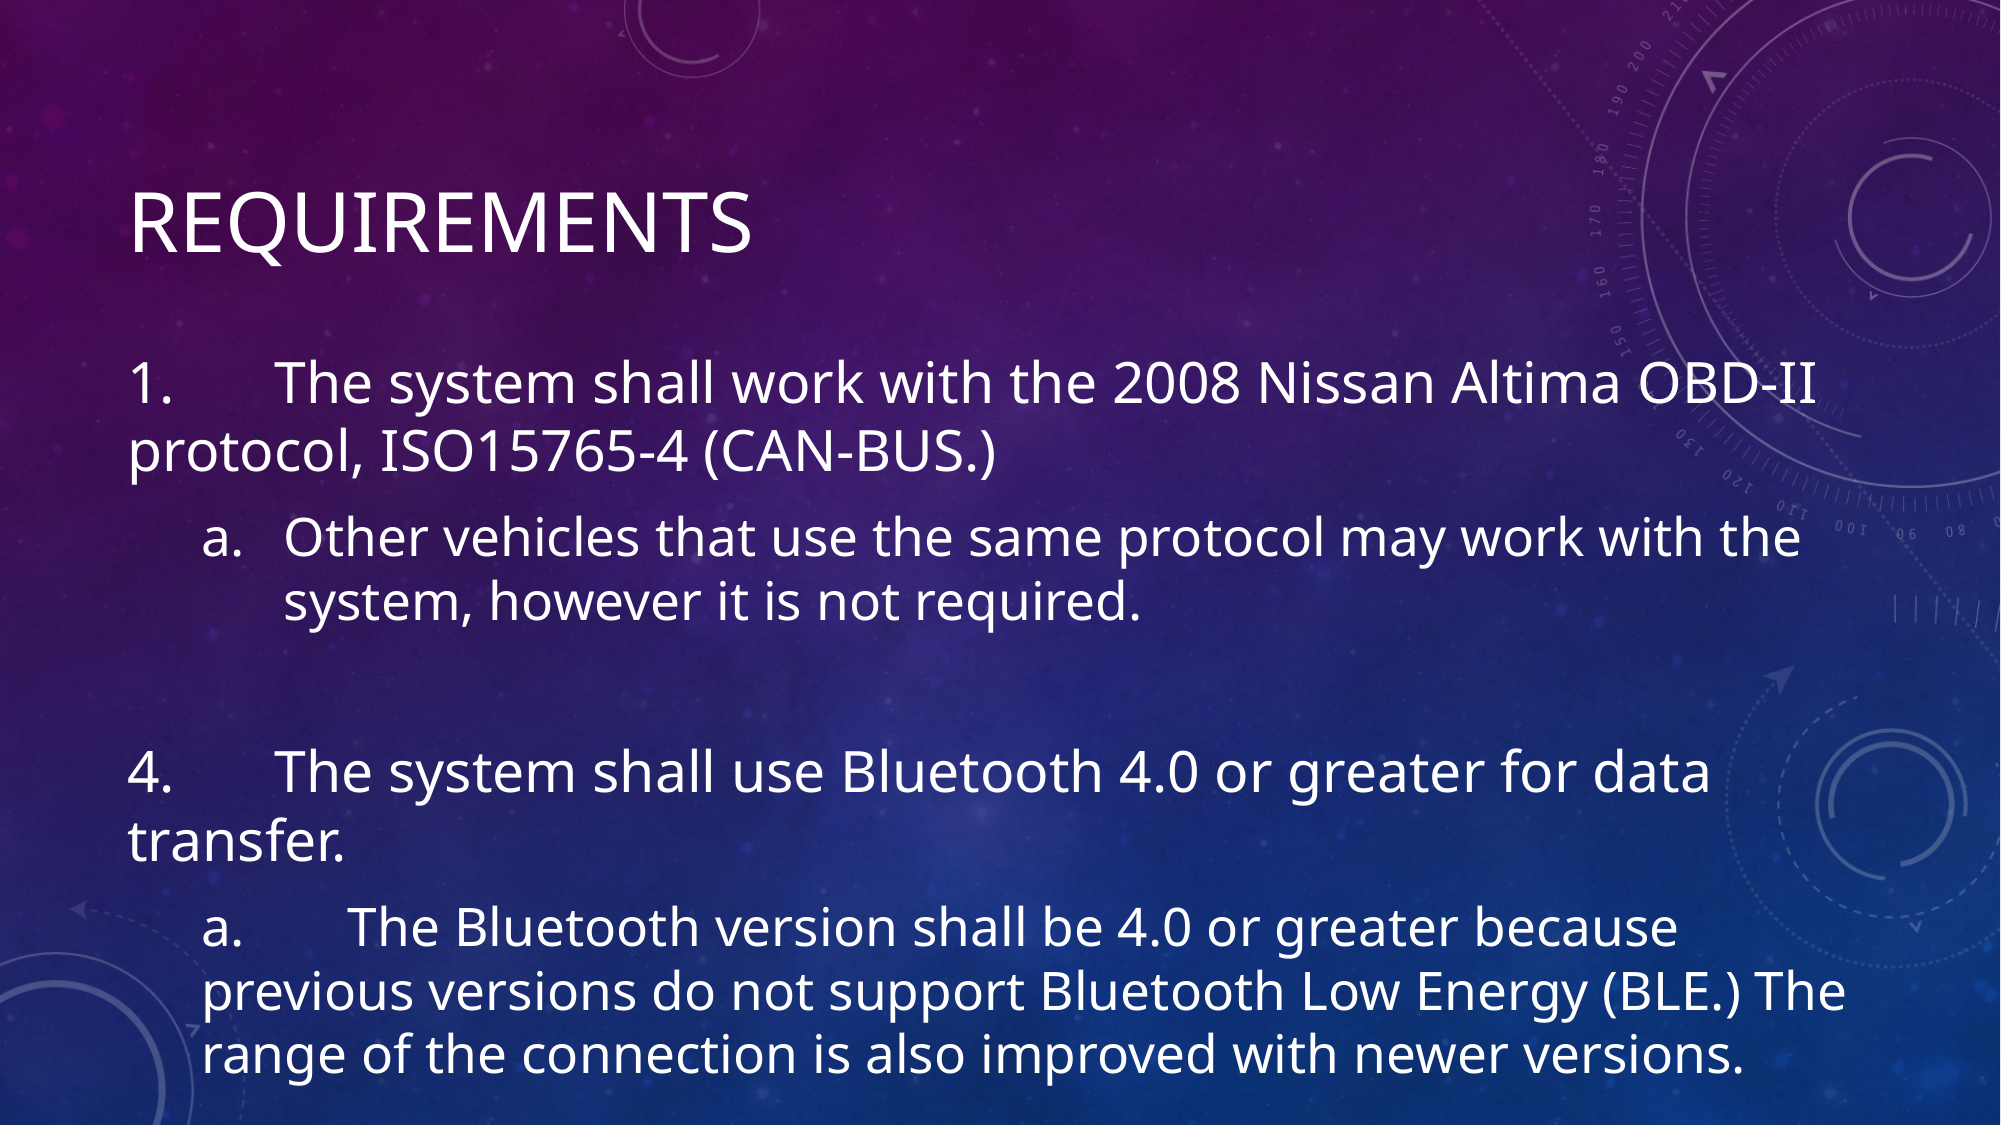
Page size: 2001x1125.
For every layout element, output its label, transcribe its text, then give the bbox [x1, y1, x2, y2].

picture [0, 0, 2001, 1125]
list 1. The system shall work with the 2008 Nissan Altima OBD-II protocol, ISO15765-4 (CAN-BUS.) Other vehicles that use the same protocol may work with the system, however it is not required. 4. The system shall use Bluetooth 4.0 or greater for data transfer. a. The Bluetooth version shall be 4.0 or greater because previous versions do not support Bluetooth Low Energy (BLE.) The range of the connection is also improved with newer versions. [112, 338, 1886, 1100]
title Requirements [112, 99, 1775, 338]
